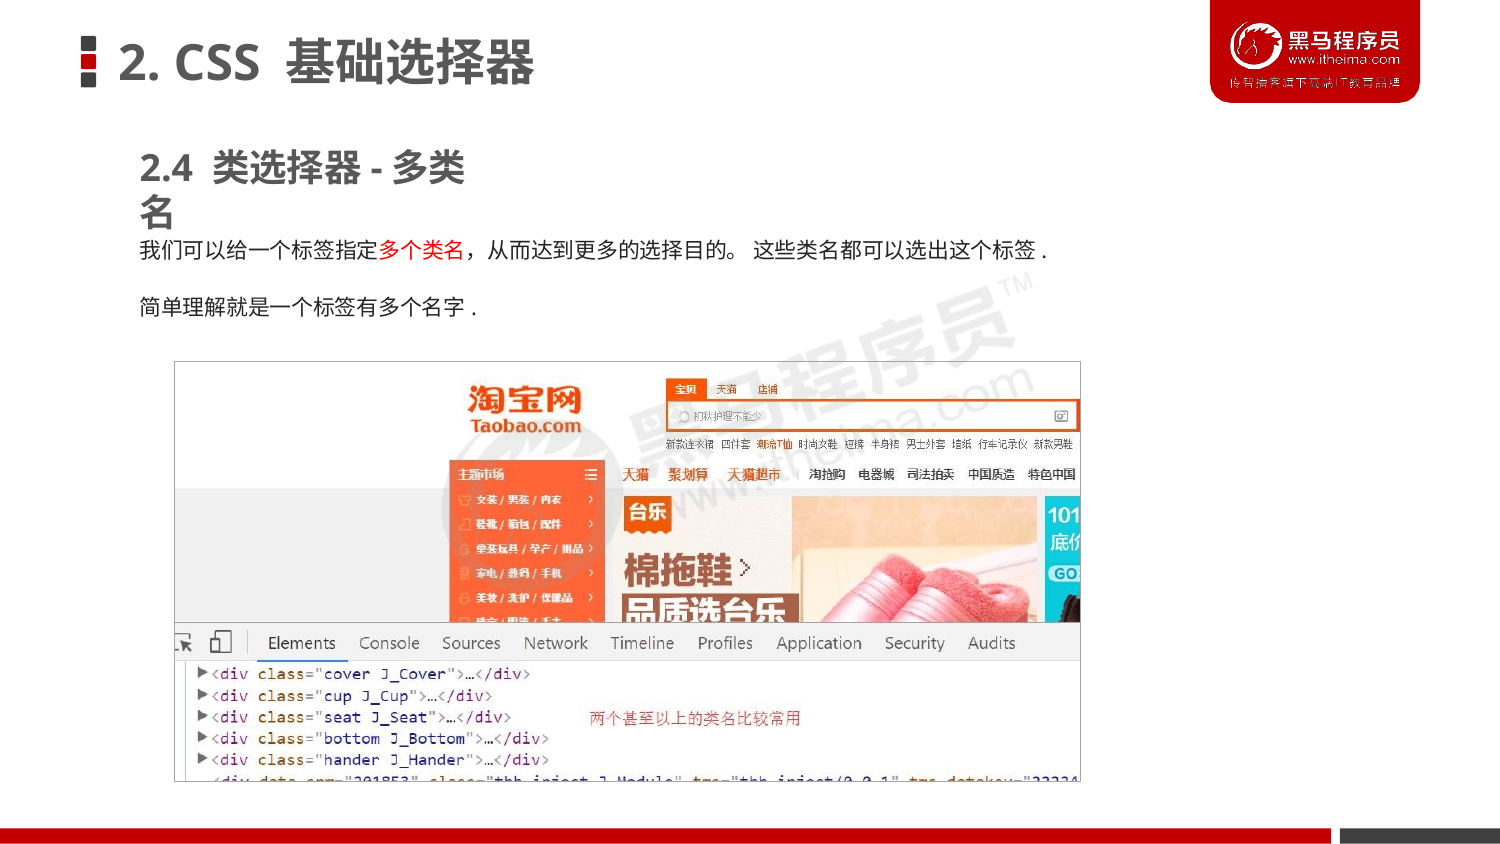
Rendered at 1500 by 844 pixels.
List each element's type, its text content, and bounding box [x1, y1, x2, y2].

text_box [1211, 11, 1419, 97]
text_box [0, 828, 1331, 844]
title 2. CSS 基础选择器 [116, 30, 1384, 171]
text_box [401, 210, 1099, 633]
text_box 2.4 类选择器-多类名 [137, 143, 489, 234]
text_box [1384, 97, 1414, 103]
text_box [1209, 0, 1421, 88]
text_box [1339, 828, 1500, 844]
text_box 我们可以给一个标签指定多个类名，从而达到更多的选择目的。 这些类名都可以选出这个标签. 简单理解就是一个标签有多个名字. [137, 236, 401, 321]
text_box [174, 361, 1081, 781]
